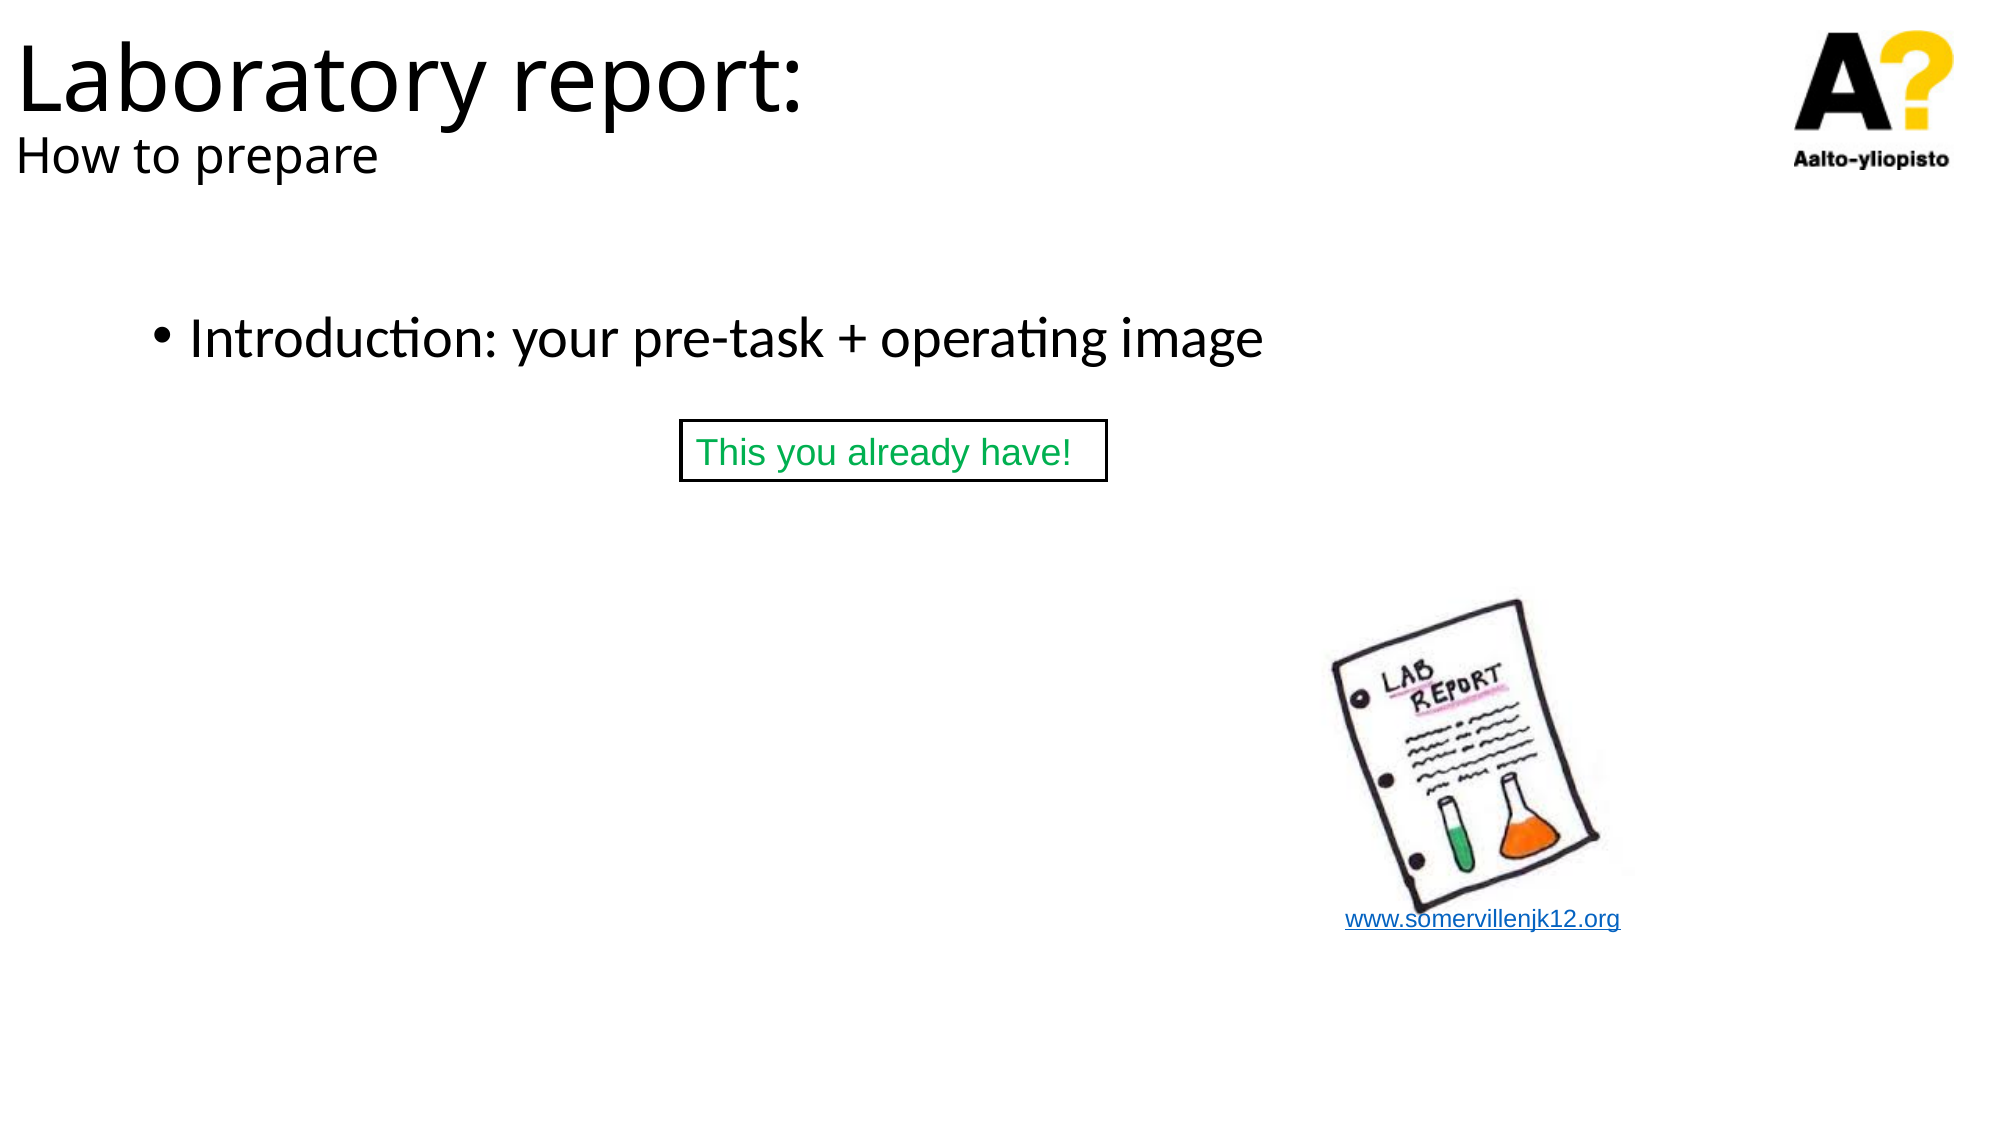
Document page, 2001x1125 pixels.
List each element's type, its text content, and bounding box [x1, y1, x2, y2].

text_box This you already have! [680, 420, 1107, 481]
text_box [1297, 575, 1638, 941]
picture [1794, 30, 1954, 170]
title Laboratory report: How to prepare [0, 0, 1411, 217]
list Introduction: your pre-task + operating image [137, 299, 1863, 1014]
